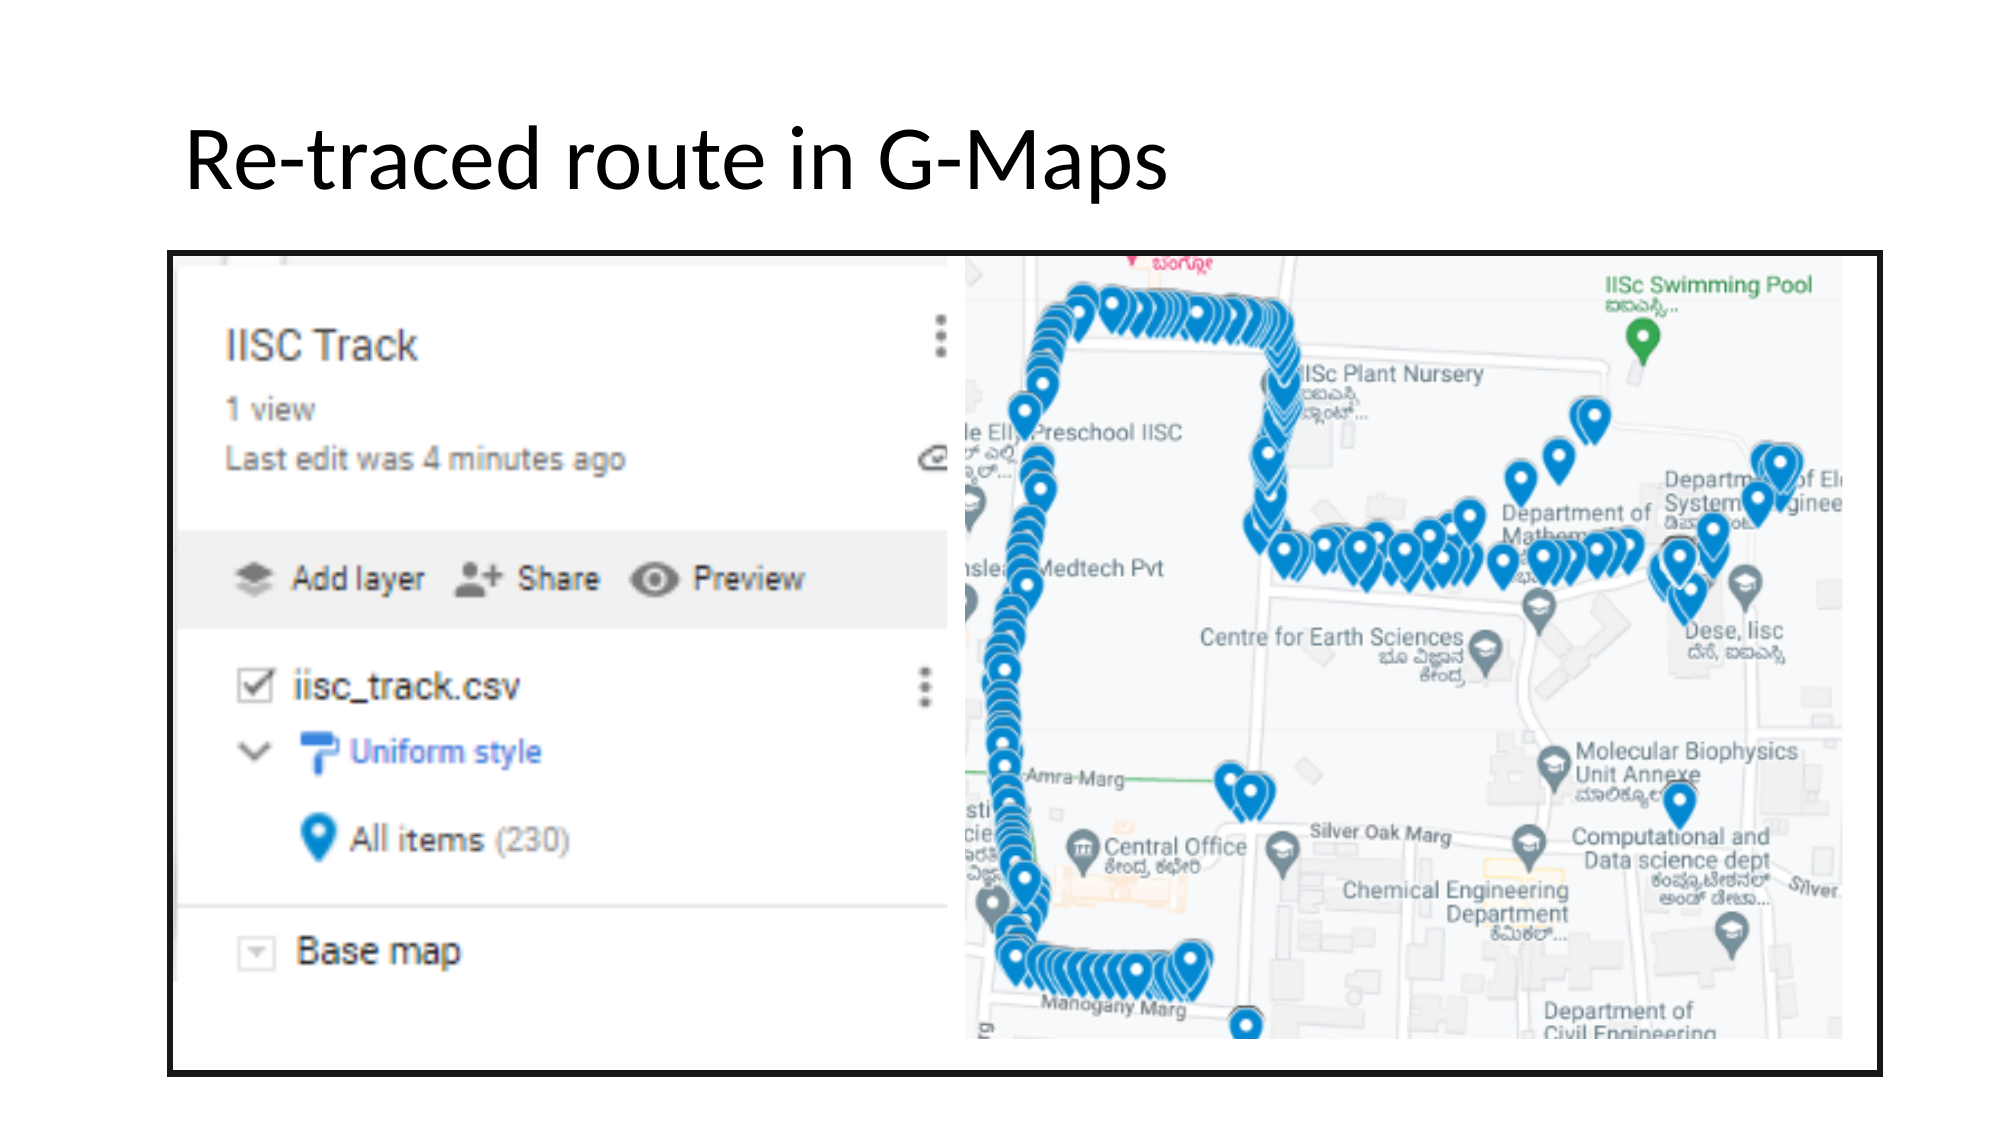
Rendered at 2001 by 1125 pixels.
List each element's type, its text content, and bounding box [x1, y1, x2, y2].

picture [964, 252, 1843, 1039]
picture [169, 252, 948, 982]
text_box [169, 252, 1881, 1075]
text_box Re-traced route in G-Maps [169, 91, 1880, 216]
